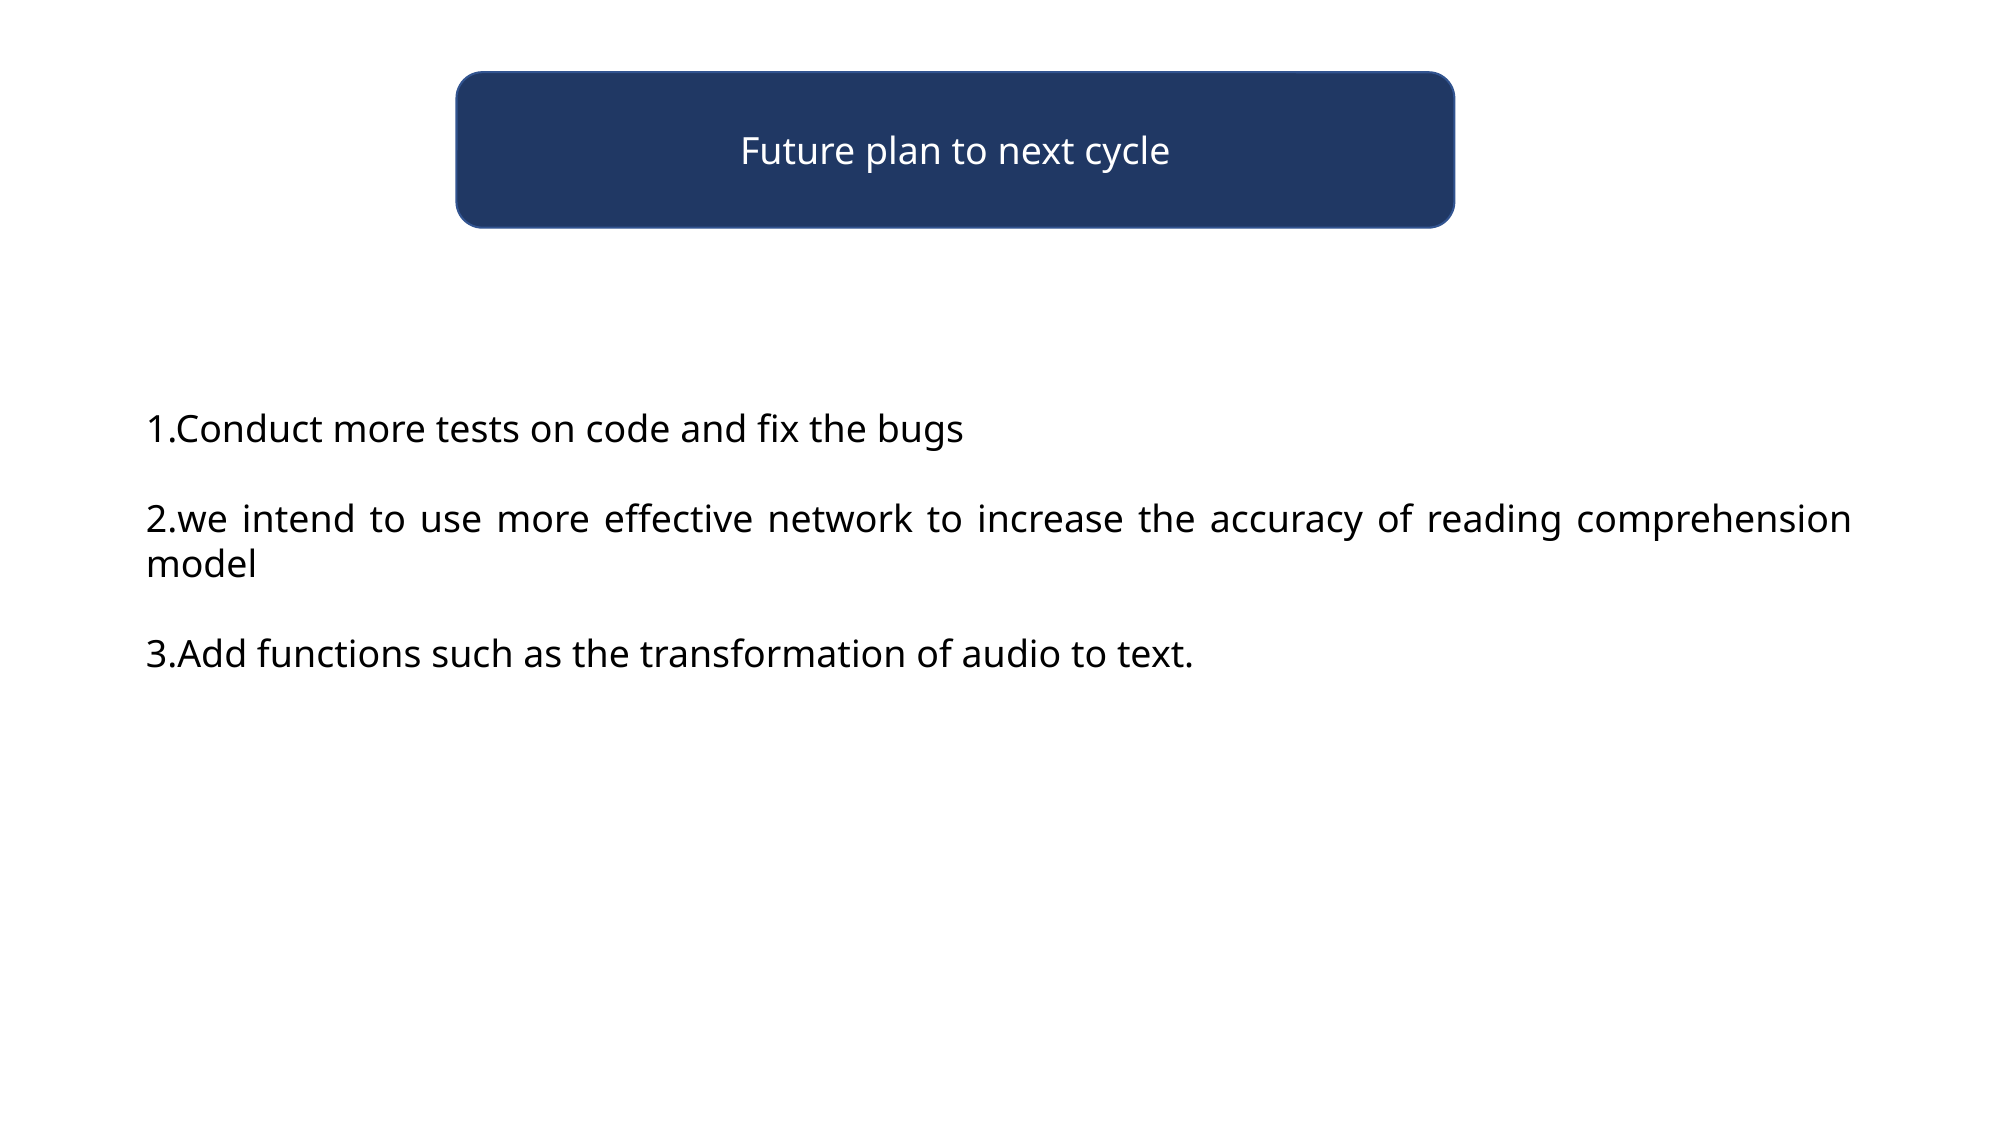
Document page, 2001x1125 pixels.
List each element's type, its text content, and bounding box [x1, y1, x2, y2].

text_box 1.Conduct more tests on code and fix the bugs 2.we intend to use more effective network to increase the accuracy of reading comprehension model 3.Add functions such as the transformation of audio to text. [130, 397, 1869, 683]
text_box Future plan to next cycle [455, 71, 1456, 229]
